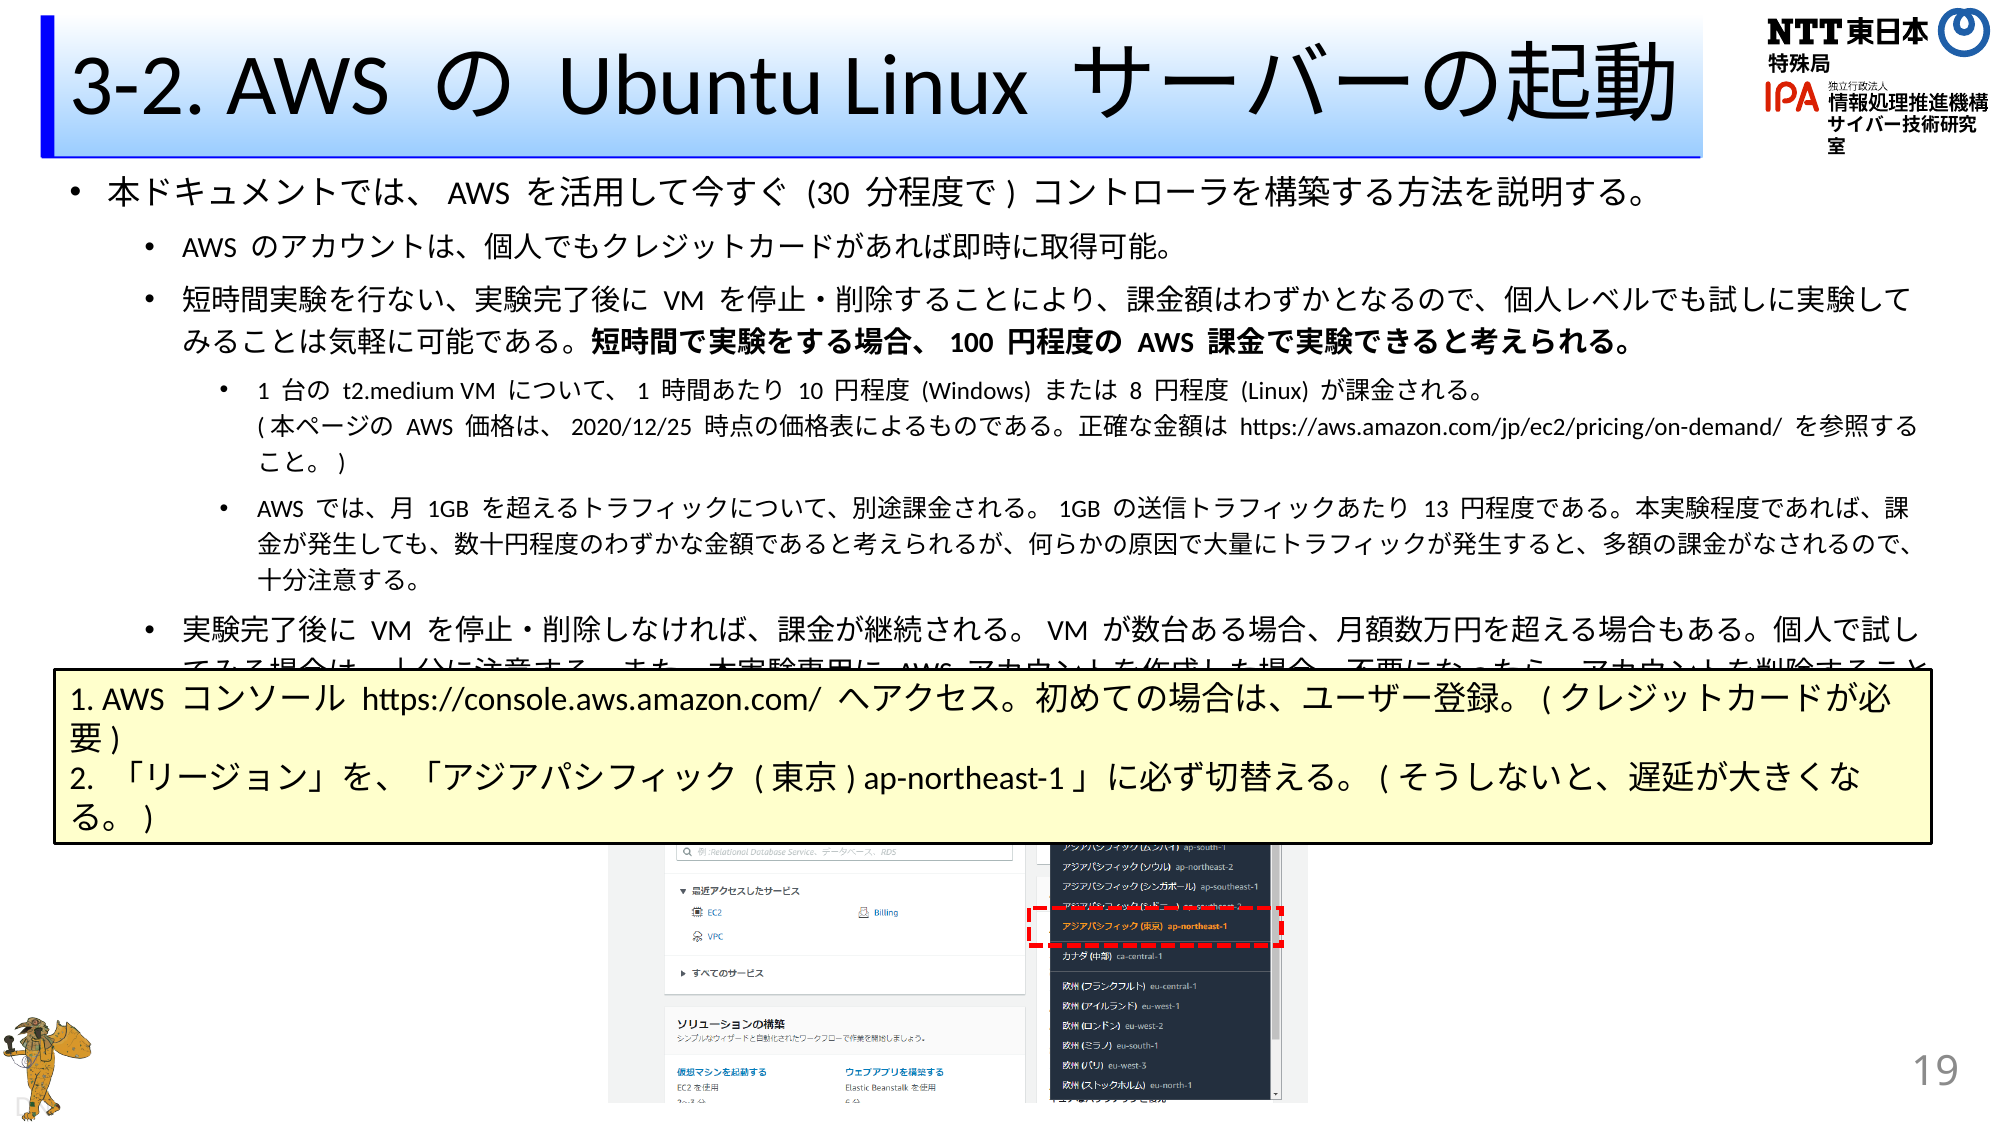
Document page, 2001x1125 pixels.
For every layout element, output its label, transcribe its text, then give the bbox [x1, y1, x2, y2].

text_box 1. AWS コンソール https://console.aws.amazon.com/ へアクセス。初めての場合は、ユーザー登録。(クレジットカードが必要) 2. 「リージョン」を、「アジアパシフィック (東京) ap-northeast-1」に必ず切替える。(そうしないと、遅延が大きくなる。) [1308, 669, 1932, 844]
slide_number 19 [1412, 1042, 1975, 1103]
title 3-2. AWS の Ubuntu Linux サーバーの起動 [54, 30, 1703, 143]
list 本ドキュメントでは、AWS を活用して今すぐ (30 分程度で) コントローラを構築する方法を説明する。 AWS のアカウントは、個人でもクレジットカードがあれば即時に取得可能。 短時間実験を行ない、実験完了後に VM を停止・削除することにより、課金額はわずかとなるので、個人レベルでも試しに実験してみることは気軽に可能である。短時間で実験をする場合、100 円程度の AWS 課金で実験できると考えられる。 1 台の t2.medium VM について、1 時間あたり 10 円程度 (Windows) または 8 円程度 (Linux) が課金される。 (本ページの AWS 価格は、2020/12/25 時点の価格表によるものである。正確な金額は https://aws.amazon.com/jp/ec2/pricing/on-demand/ を参照すること。) AWS では、月 1GB を超えるトラフィックについて、別途課金される。1GB の送信トラフィックあたり 13 円程度である。本実験程度であれば、課金が発生しても、数十円程度のわずかな金額であると考えられるが、何らかの原因で大量にトラフィックが発生すると、多額の課金がなされるので、十分注意する。 実験完了後に VM を停止・削除しなければ、課金が継続される。VM が数台ある場合、月額数万円を超える場合もある。個人で試してみる場合は、十分に注意する。また、本実験専用に AWS アカウントを作成した場合、不要になったら、アカウントを削除することをお勧めする。 AWS は、自己責任で利用すること。著者は、読者が AWS アカウントを取得して色々な利用をした結果、色々な課金が発生しても、一切責任を負わない。 [54, 155, 1949, 532]
picture [607, 669, 1308, 1103]
text_box 1. AWS コンソール https://console.aws.amazon.com/ へアクセス。初めての場合は、ユーザー登録。(クレジットカードが必要) 2. 「リージョン」を、「アジアパシフィック (東京) ap-northeast-1」に必ず切替える。(そうしないと、遅延が大きくなる。) [54, 669, 607, 844]
